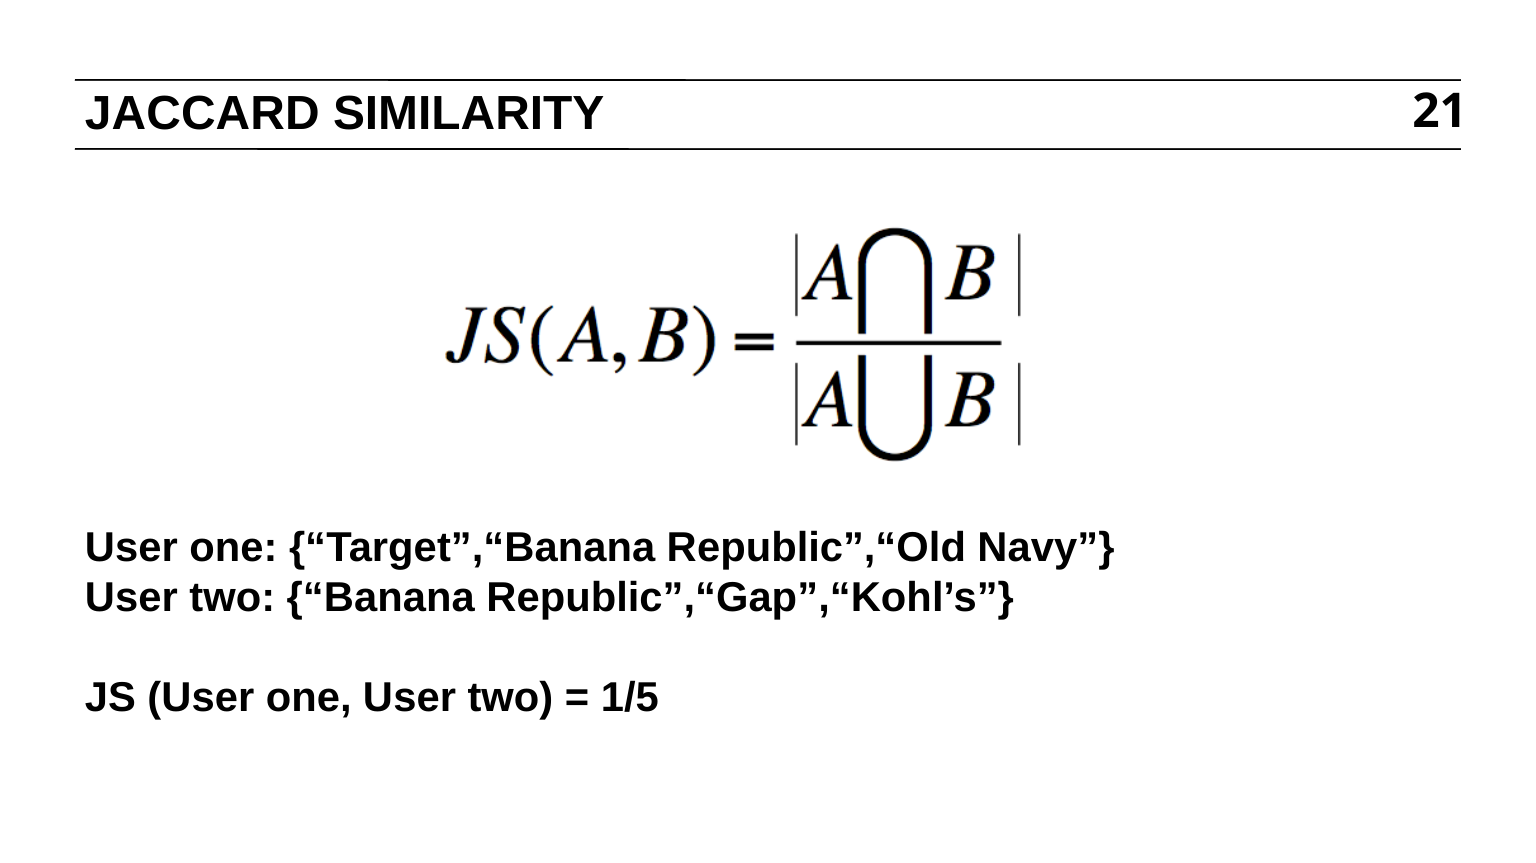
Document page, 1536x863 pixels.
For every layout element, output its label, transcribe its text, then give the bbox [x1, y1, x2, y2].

title JACCARD SIMILARITY [76, 82, 1369, 160]
picture [423, 217, 1112, 495]
list User one: {“Target”,“Banana Republic”,“Old Navy”} User two: {“Banana Republic”,“Gap”,“Kohl’s”} JS (User one, User two) = 1/5 [76, 160, 1460, 823]
slide_number 21 [1410, 83, 1470, 142]
